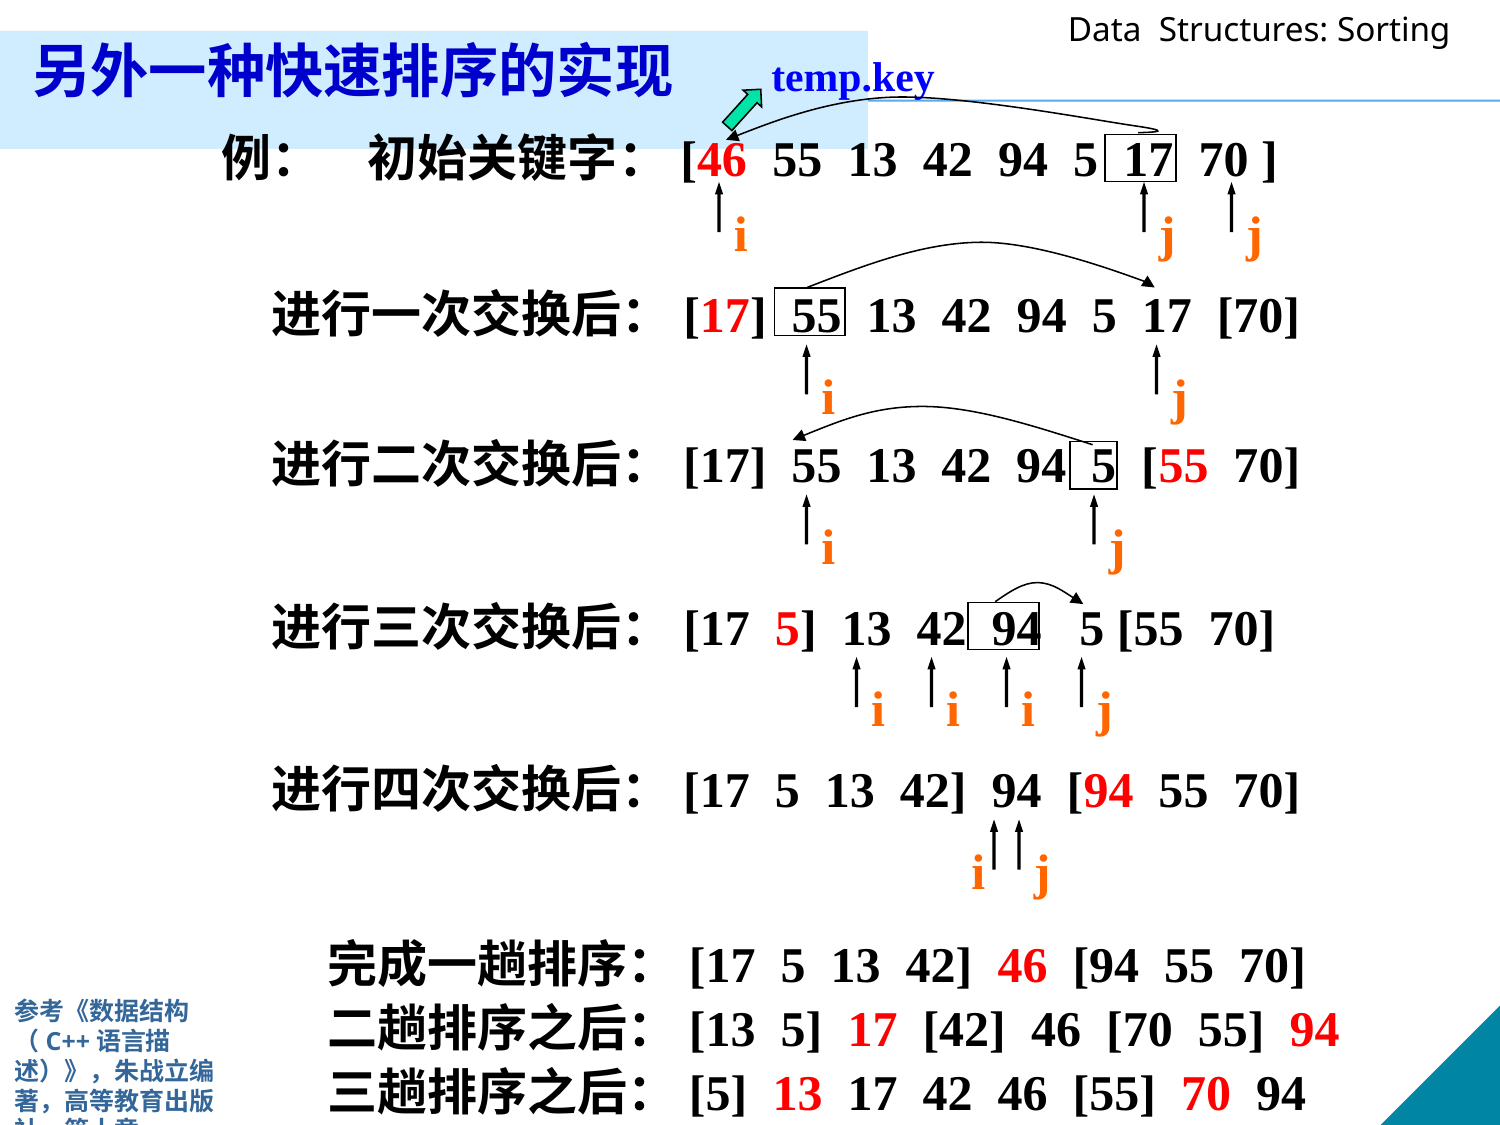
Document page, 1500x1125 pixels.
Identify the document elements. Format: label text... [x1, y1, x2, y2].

text_box 进行二次交换后：[17] 55 13 42 94 5 [55 70] [256, 431, 1469, 501]
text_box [1093, 494, 1144, 582]
text_box [722, 89, 756, 131]
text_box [1006, 656, 1057, 745]
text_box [956, 819, 1007, 907]
text_box [774, 288, 846, 336]
text_box 参考《数据结构（C++语言描述）》，朱战立编著，高等教育出版社，第十章 [0, 987, 257, 1125]
text_box [726, 96, 1158, 142]
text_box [806, 344, 857, 432]
text_box [1069, 441, 1118, 490]
text_box [995, 582, 1084, 605]
text_box 例： 初始关键字：[46 55 13 42 94 5 17 70 ] [206, 119, 1143, 207]
text_box 进行三次交换后：[17 5] 13 42 94 5 [55 70] [256, 594, 1447, 664]
text_box [968, 602, 1039, 650]
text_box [1081, 656, 1132, 745]
text_box temp.key [756, 42, 982, 108]
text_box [1143, 181, 1195, 270]
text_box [1156, 344, 1207, 432]
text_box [1231, 181, 1282, 270]
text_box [806, 494, 857, 582]
text_box 进行四次交换后：[17 5 13 42] 94 [94 55 70] [256, 756, 1500, 826]
text_box [792, 406, 1093, 445]
text_box 进行一次交换后：[17] 55 13 42 94 5 17 [70] [256, 281, 1483, 351]
text_box 例： 初始关键字：[46 55 13 42 94 5 17 70 ] [1099, 119, 1382, 207]
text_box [856, 656, 907, 745]
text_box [1018, 819, 1069, 907]
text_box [718, 181, 769, 270]
text_box [807, 242, 1155, 288]
text_box [1105, 134, 1176, 182]
text_box 另外一种快速排序的实现 [17, 18, 916, 112]
text_box 完成一趟排序：[17 5 13 42] 46 [94 55 70] 二趟排序之后：[13 5] 17 [42] 46 [70 55] 94 三趟排序之后：[5] 13 17 42 46 [55] 70 94 [243, 931, 1483, 1125]
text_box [931, 656, 982, 745]
